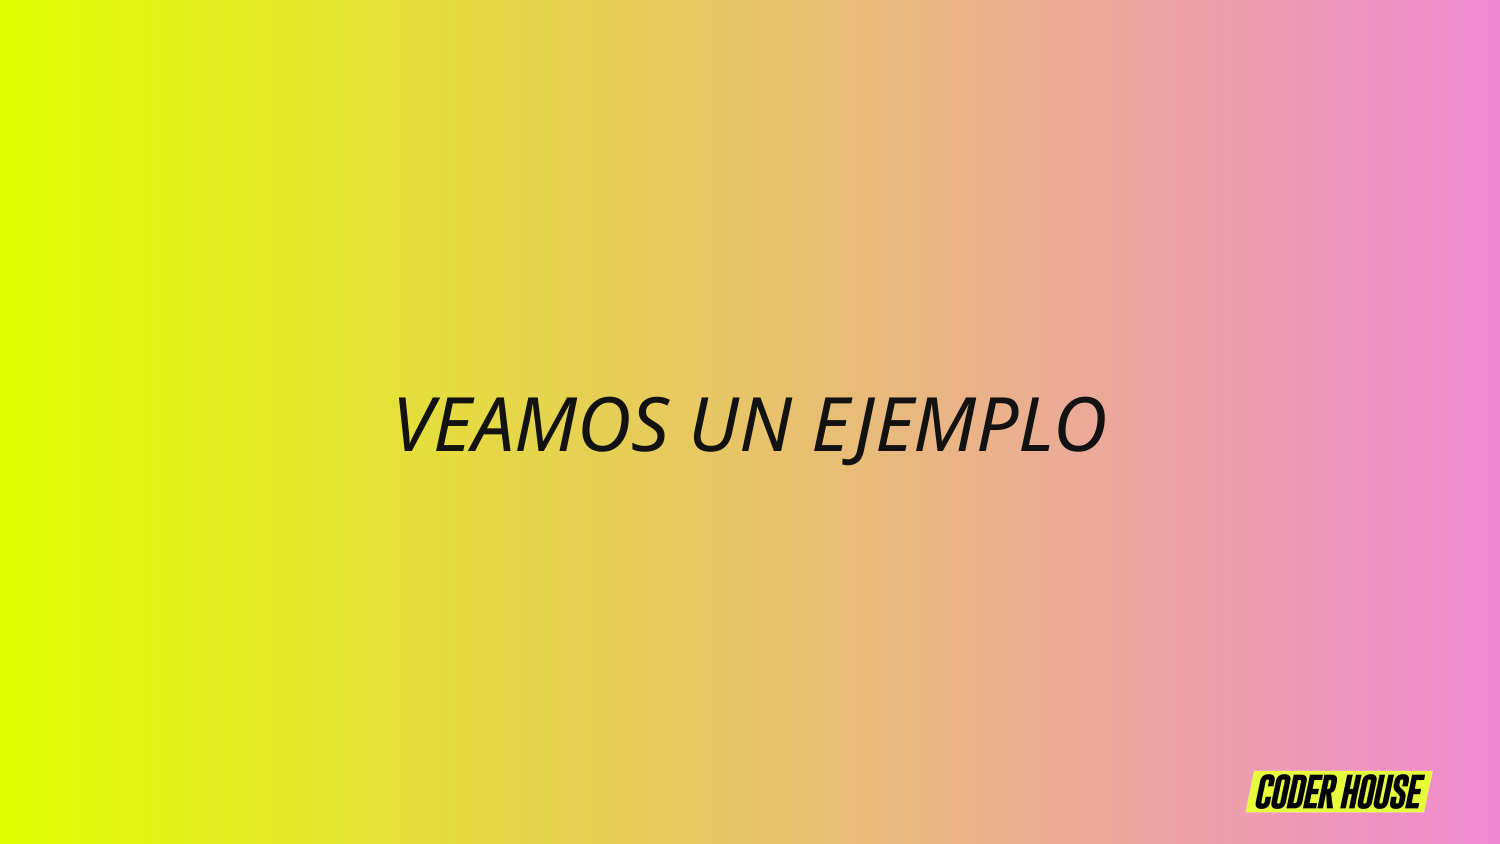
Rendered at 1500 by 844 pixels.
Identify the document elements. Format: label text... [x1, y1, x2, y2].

picture [1241, 764, 1437, 819]
text_box VEAMOS UN EJEMPLO [229, 340, 1271, 503]
